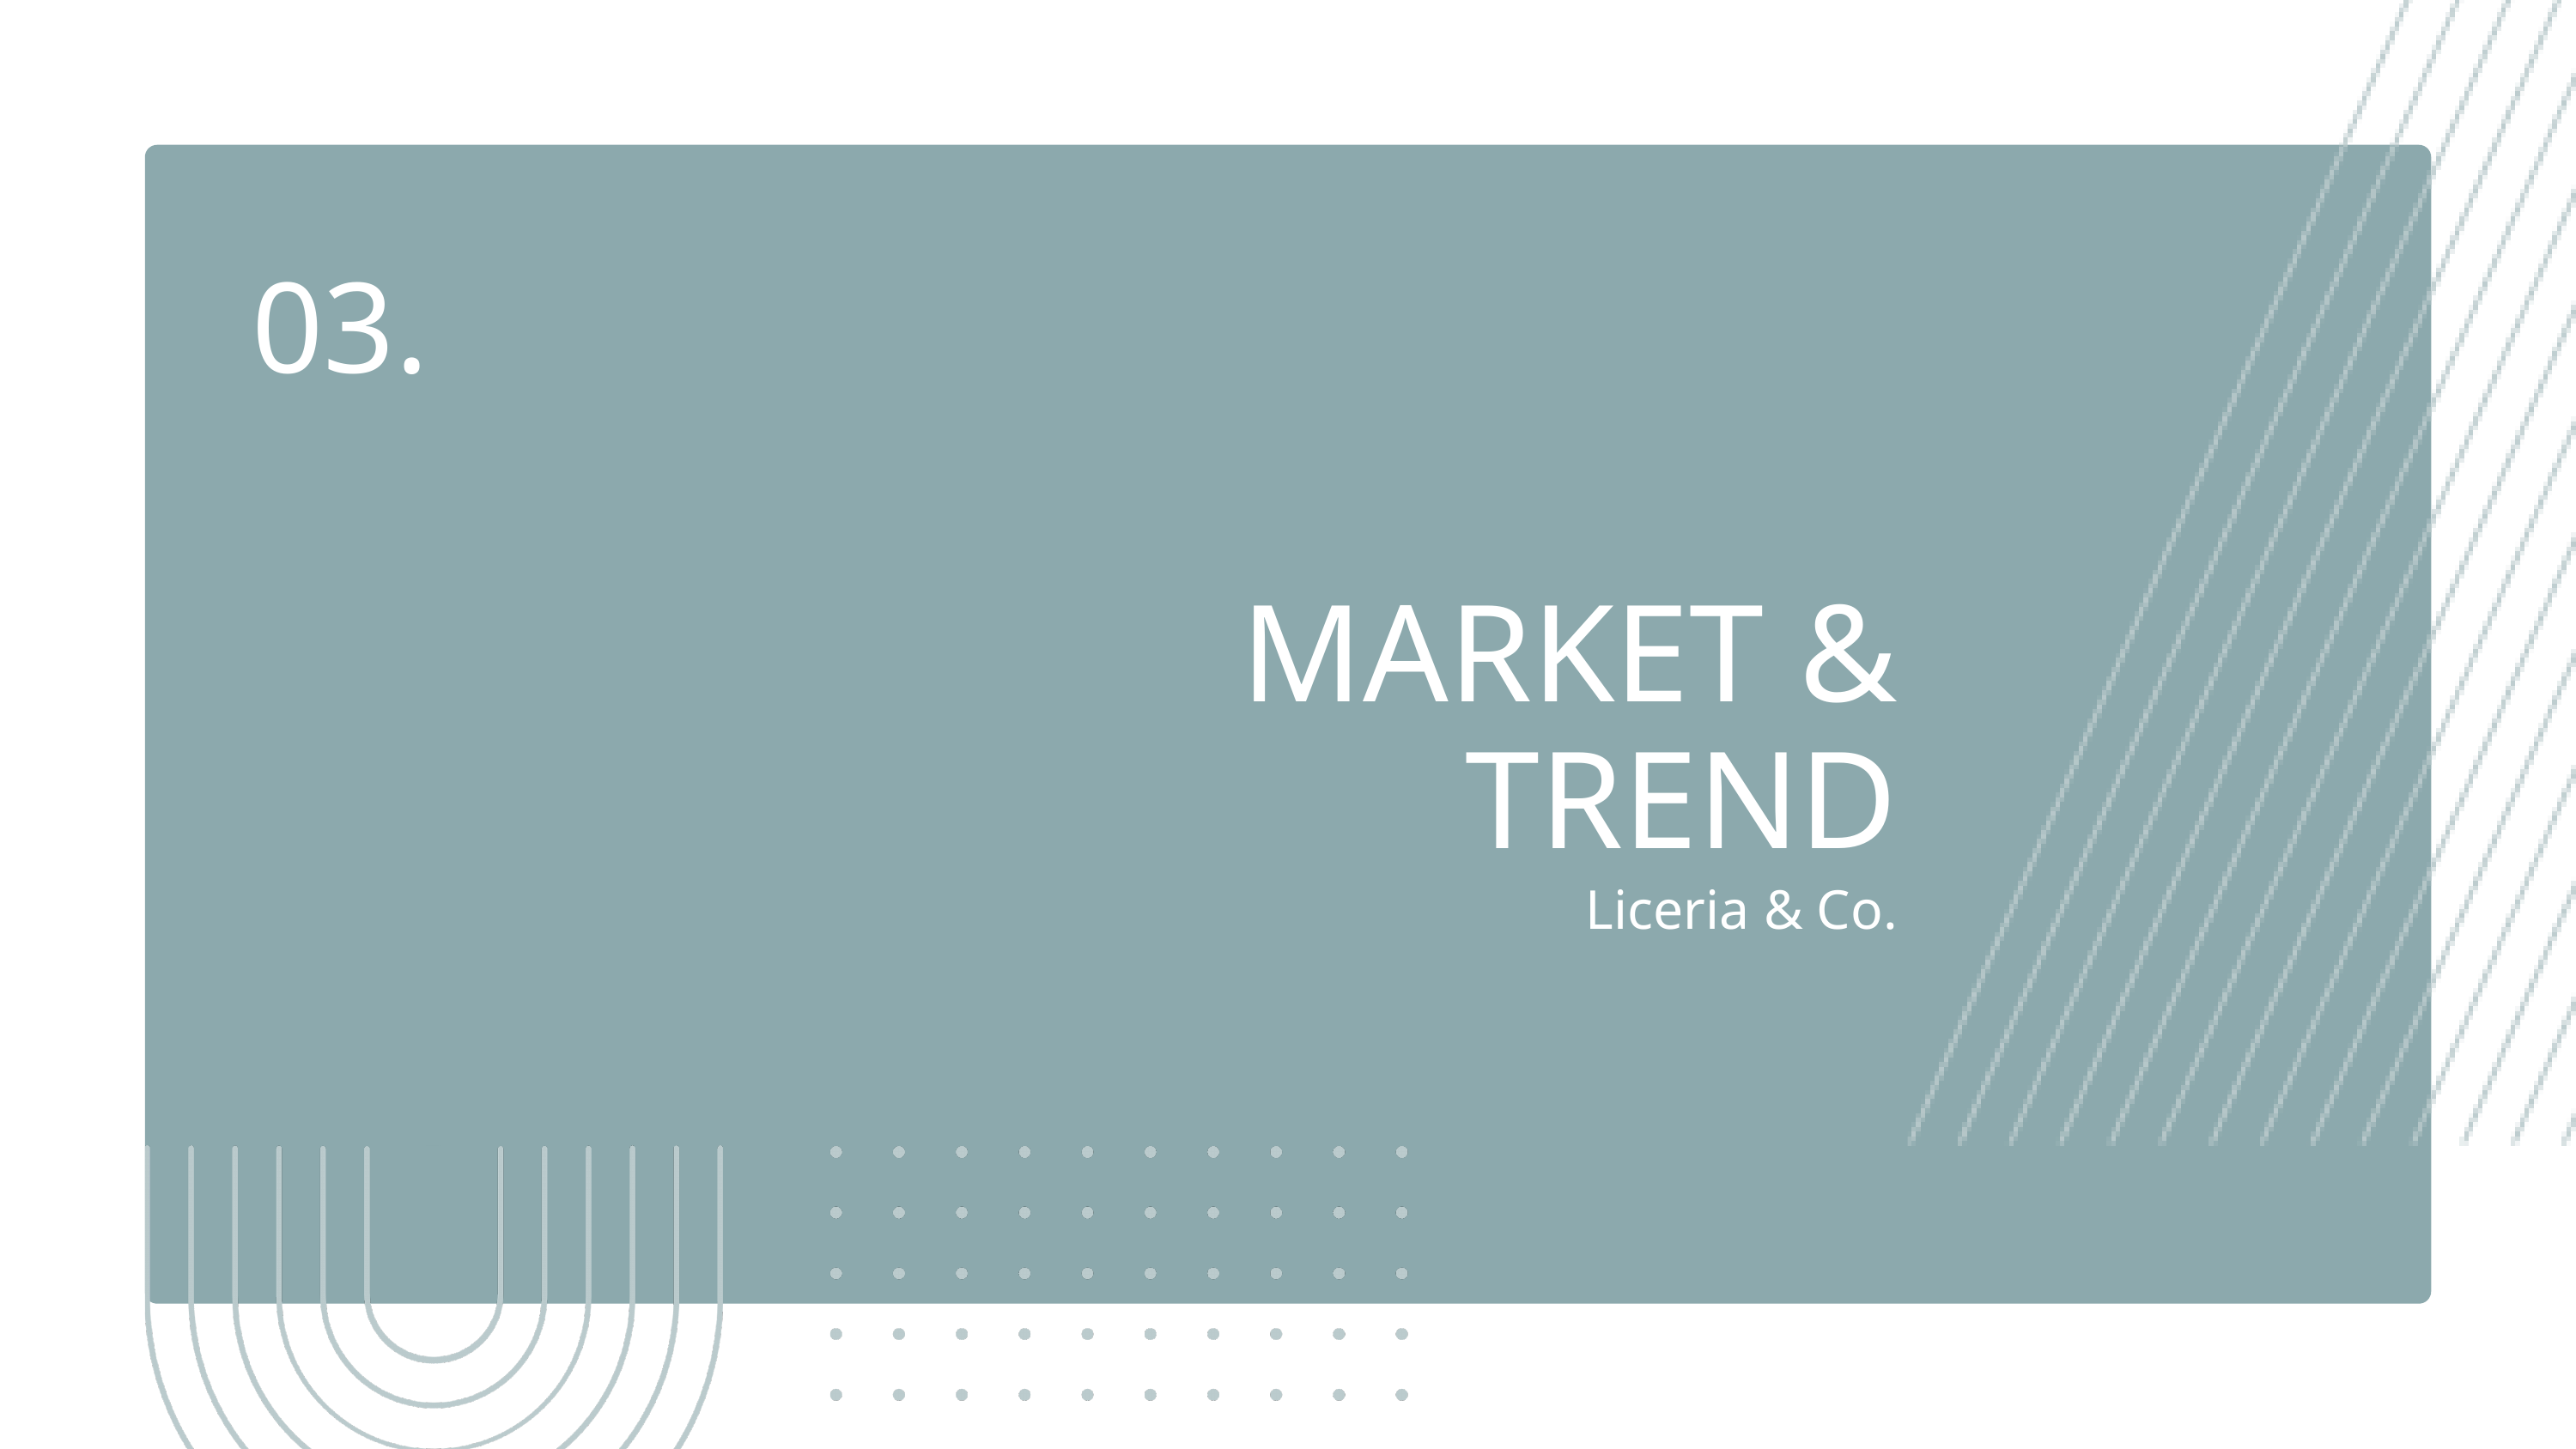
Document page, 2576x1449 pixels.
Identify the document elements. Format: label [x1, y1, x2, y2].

text_box [1907, 0, 2576, 1146]
text_box [144, 1310, 723, 1449]
text_box [829, 1311, 1408, 1449]
text_box [144, 144, 2432, 1304]
